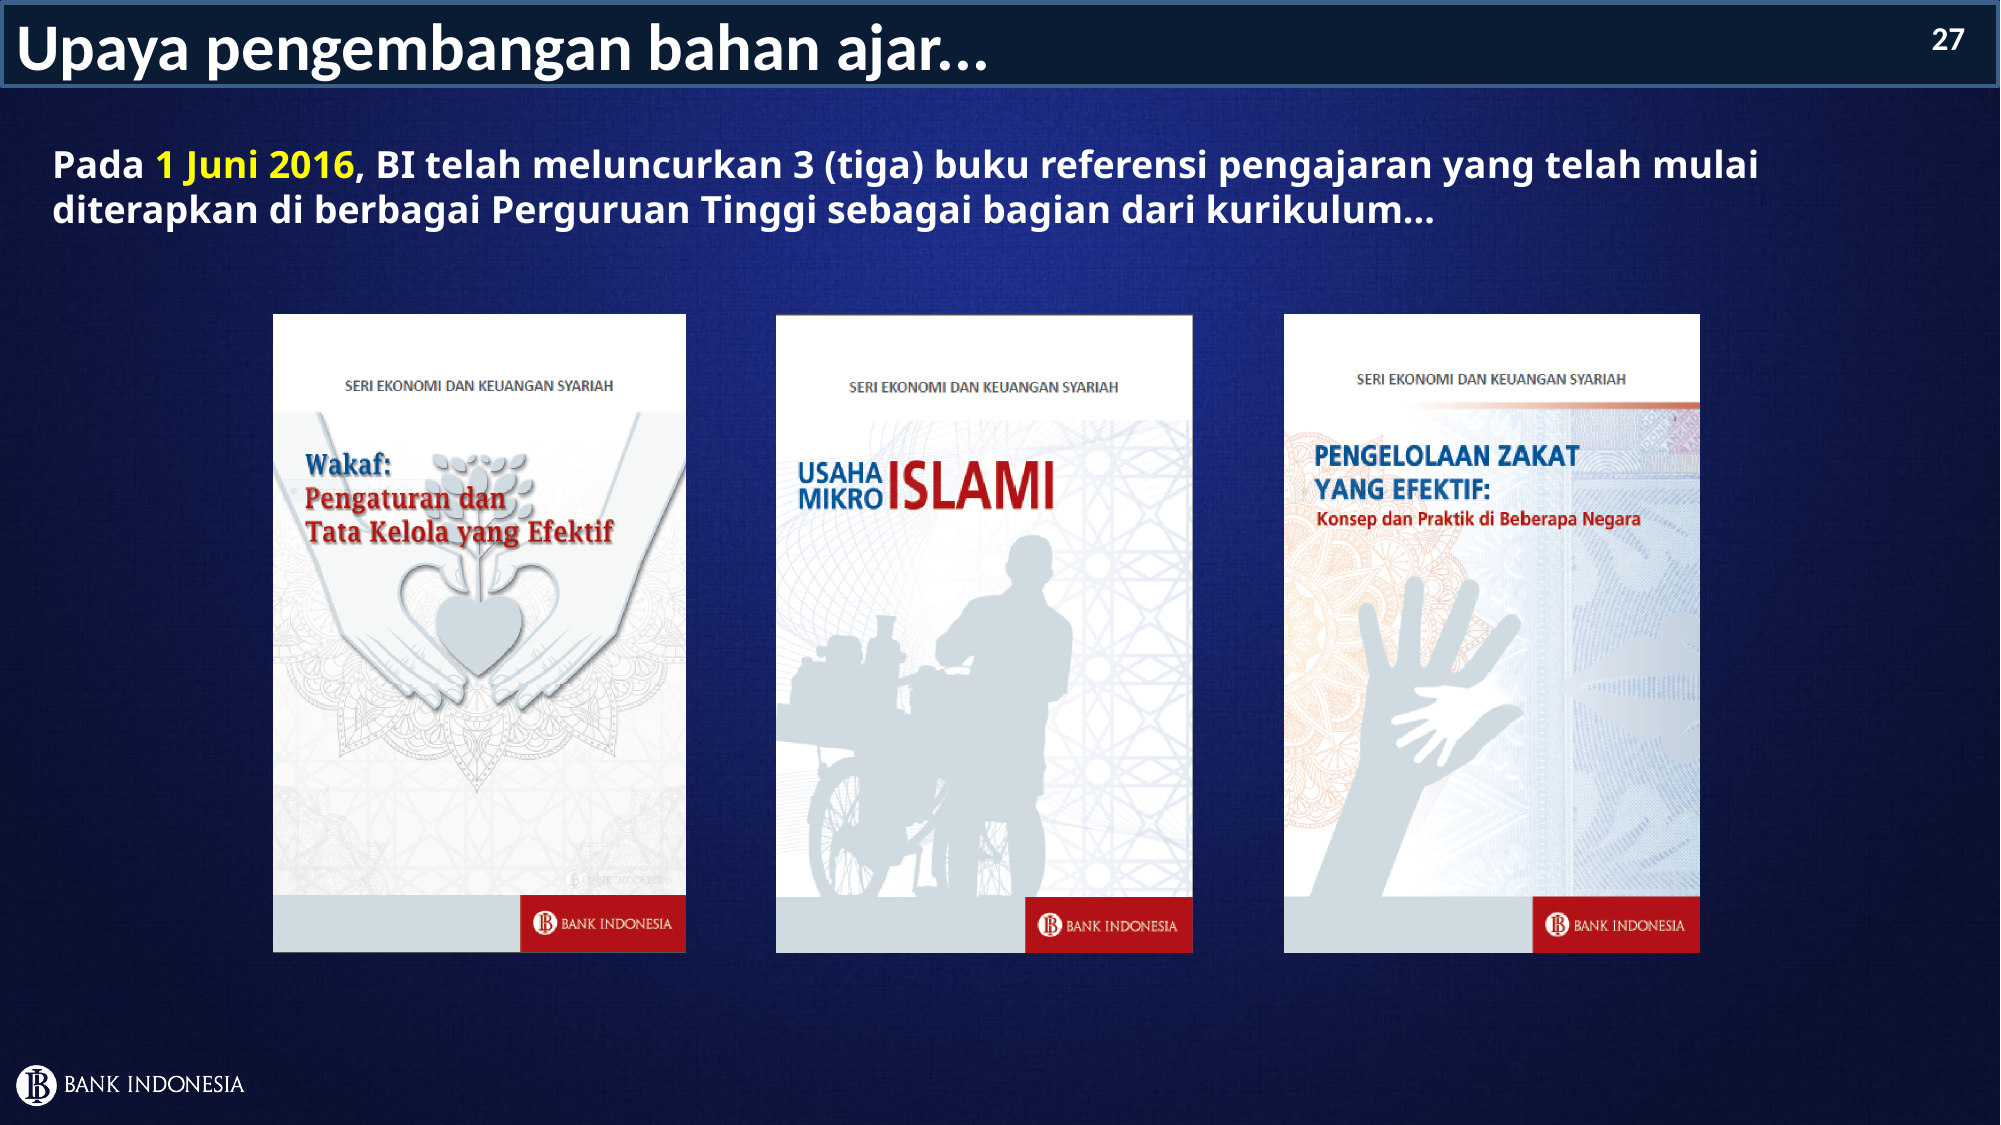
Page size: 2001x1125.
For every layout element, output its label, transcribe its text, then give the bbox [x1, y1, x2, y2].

text_box Upaya pengembangan bahan ajar... [0, 0, 2000, 88]
text_box 27 [1909, 7, 1981, 68]
picture [0, 88, 2000, 1125]
text_box Pada 1 Juni 2016, BI telah meluncurkan 3 (tiga) buku referensi pengajaran yang telah mulai diterapkan di berbagai Perguruan Tinggi sebagai bagian dari kurikulum... [37, 133, 1963, 239]
